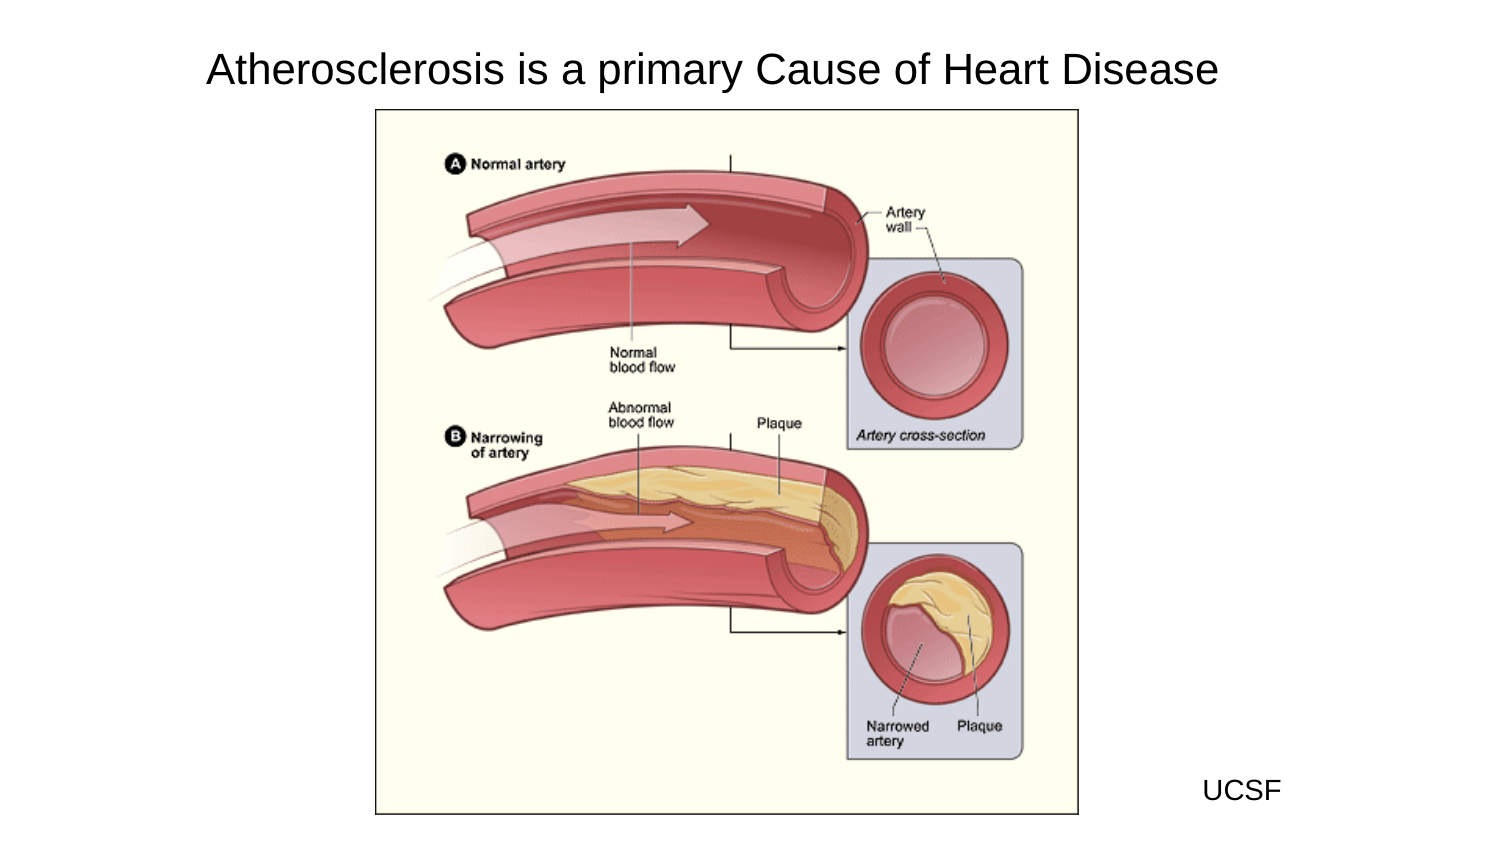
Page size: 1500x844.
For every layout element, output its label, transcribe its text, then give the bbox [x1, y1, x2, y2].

text_box UCSF [1187, 755, 1500, 821]
picture [374, 109, 1079, 815]
text_box Atherosclerosis is a primary Cause of Heart Disease [191, 26, 1309, 109]
